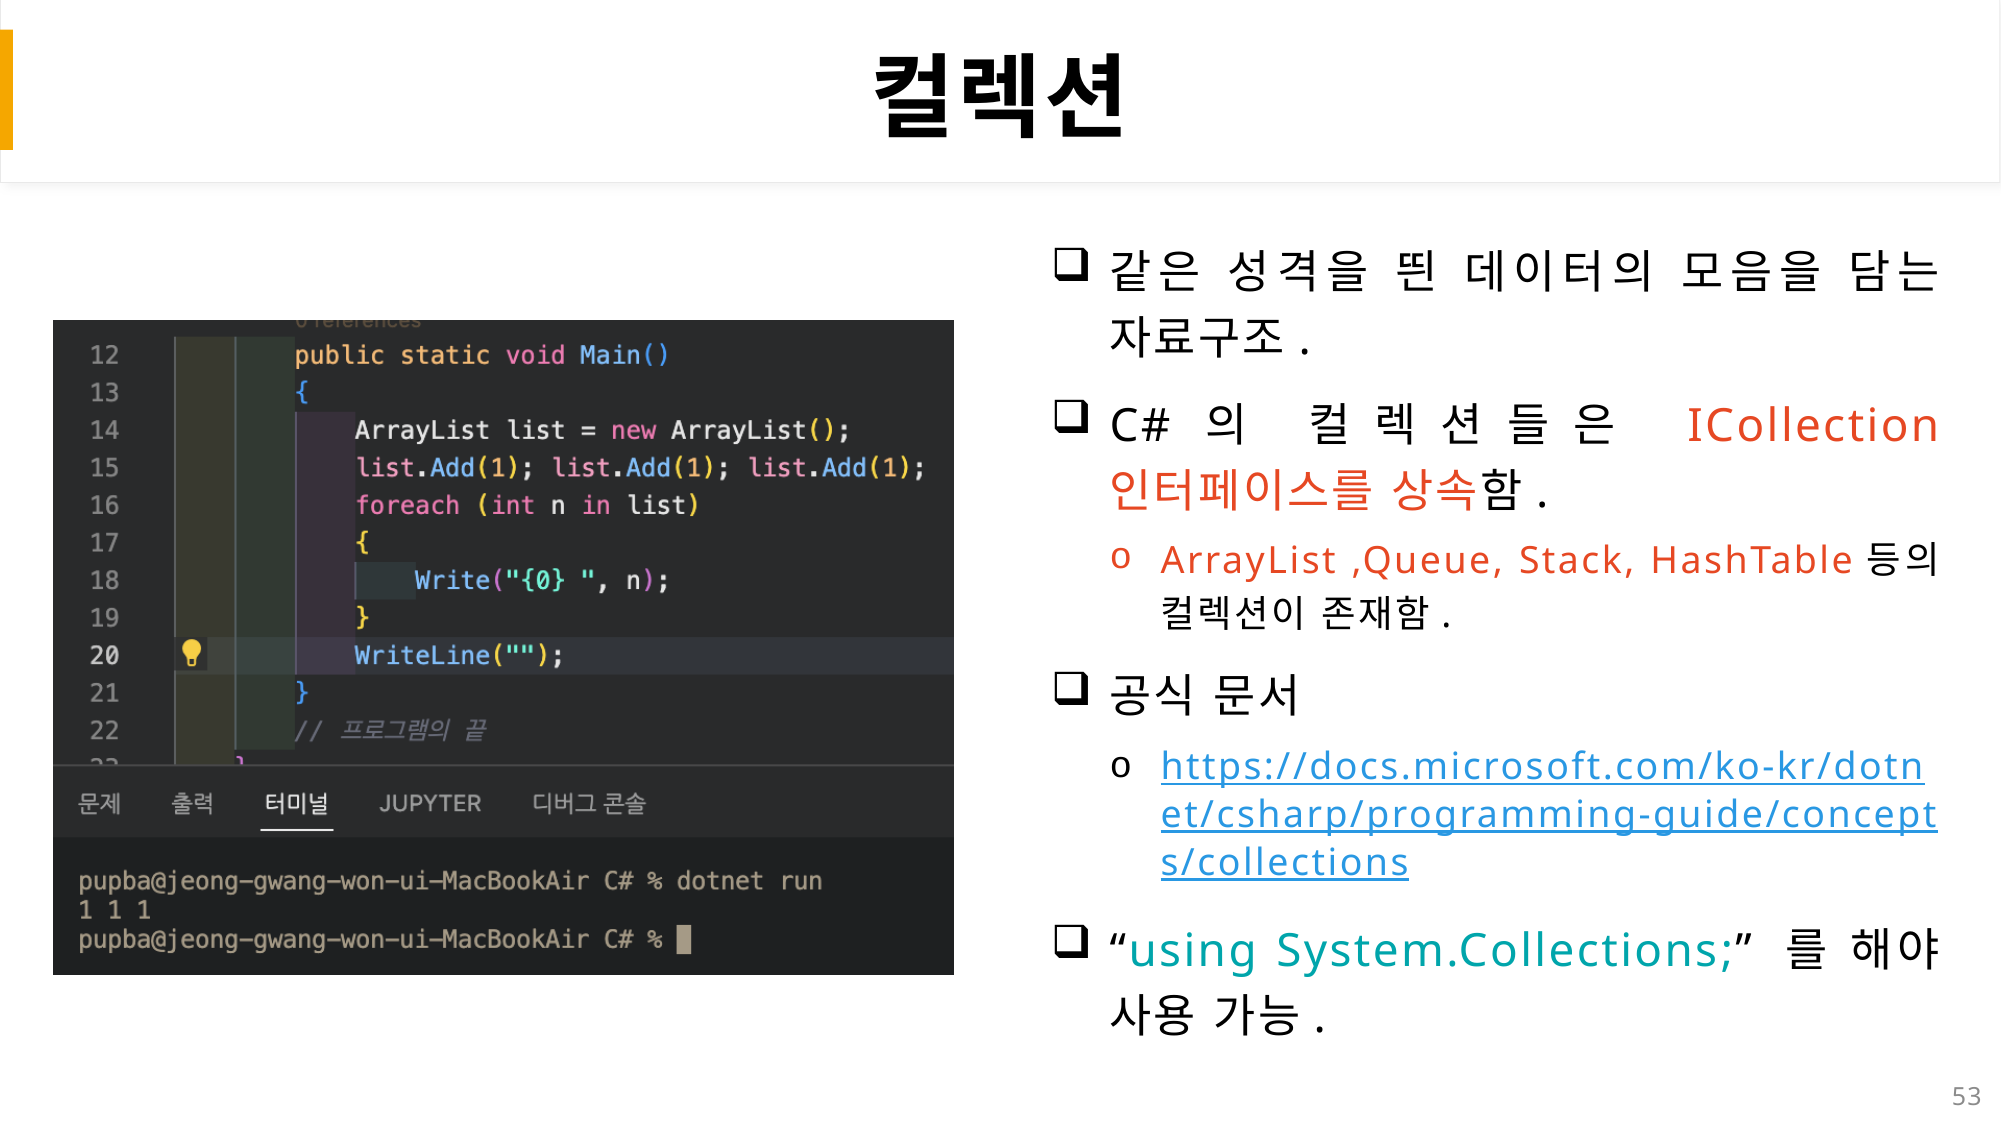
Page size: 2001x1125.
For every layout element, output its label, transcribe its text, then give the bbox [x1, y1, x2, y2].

title 컬렉션 [39, 29, 1961, 150]
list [53, 320, 954, 975]
list 같은 성격을 띈 데이터의 모음을 담는 자료구조. C#의 컬렉션들은 ICollection 인터페이스를 상속함. ArrayList ,Queue, Stack, HashTable등의 컬렉션이 존재함. 공식 문서 https://docs.microsoft.com/ko-kr/dotnet/csharp/programming-guide/concepts/collections “using System.Collections;” 를 해야 사용 가능. [1032, 213, 1961, 1081]
